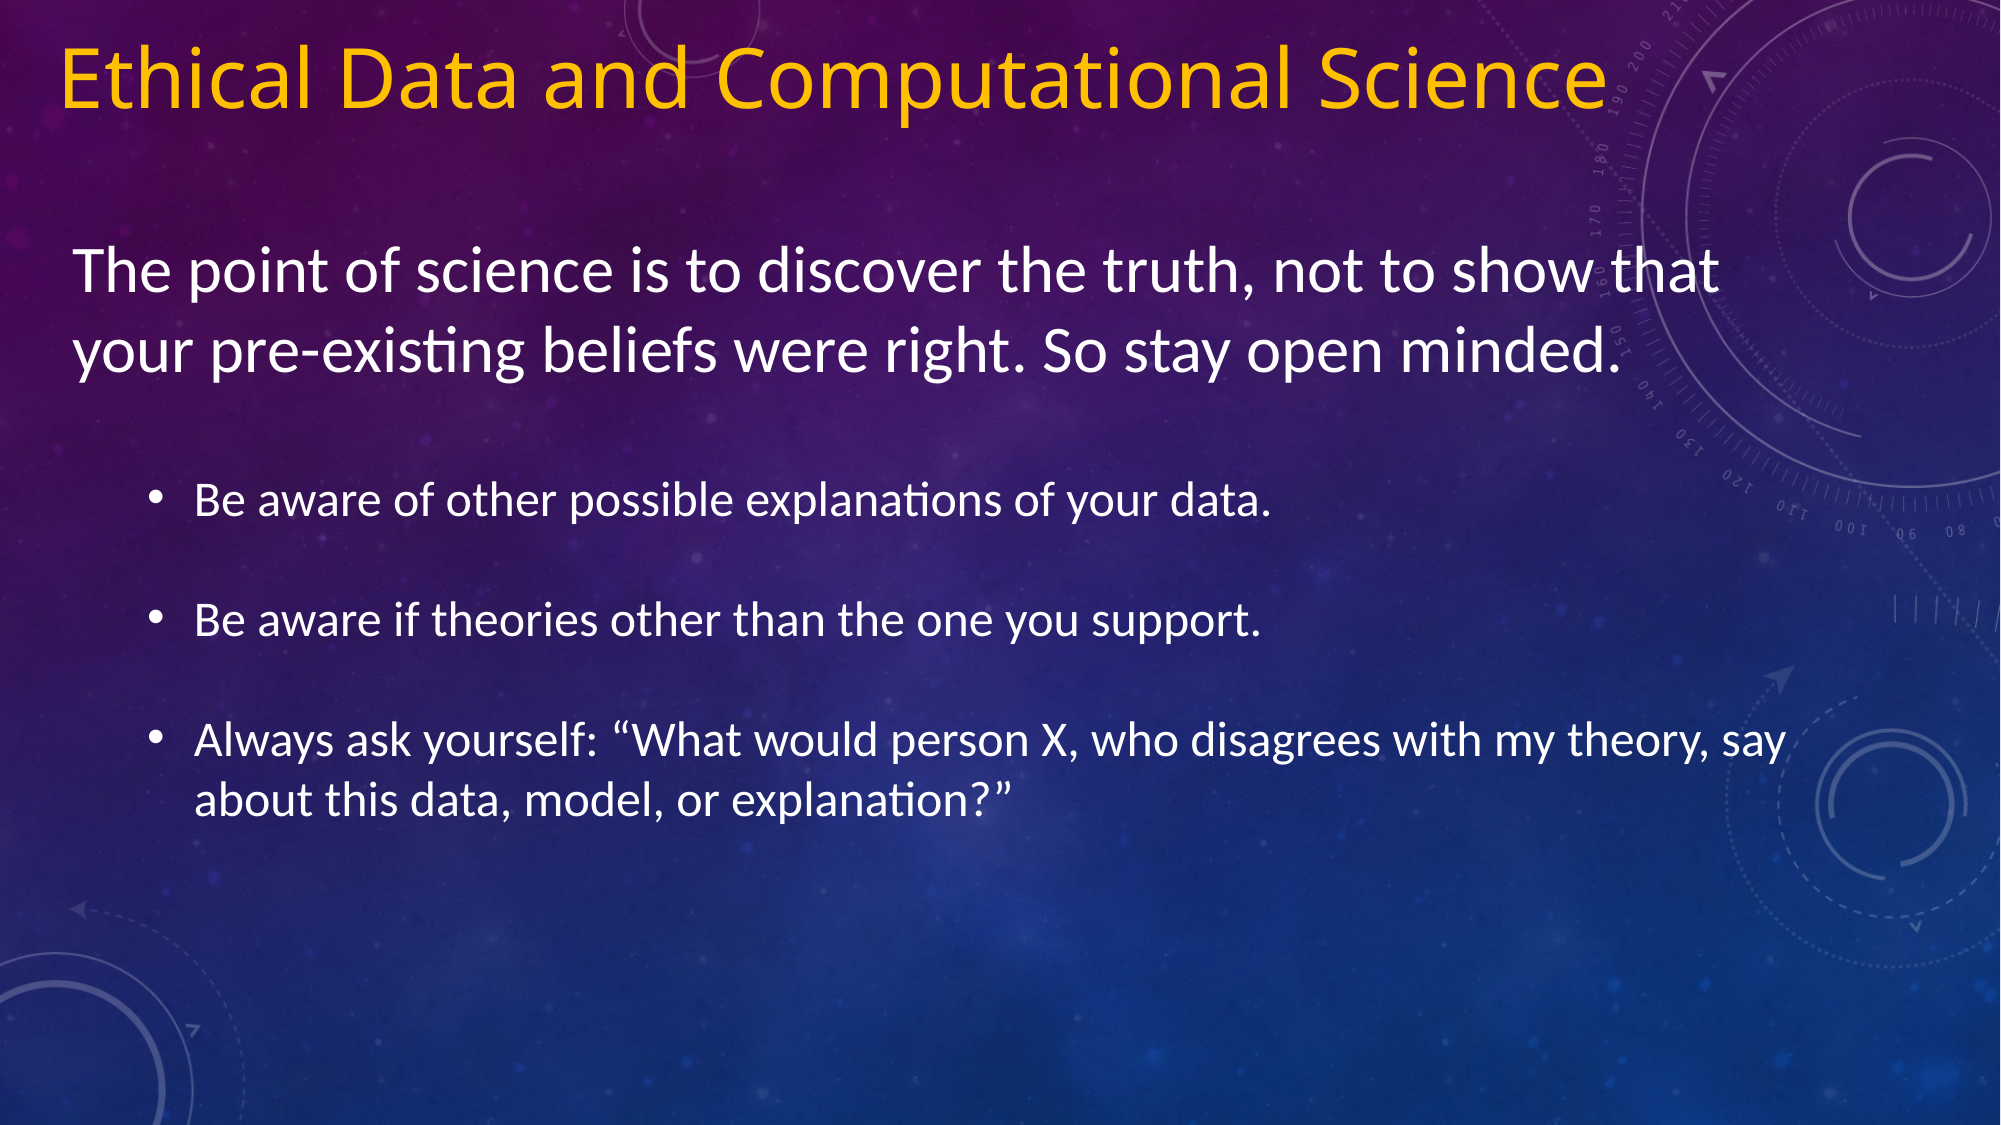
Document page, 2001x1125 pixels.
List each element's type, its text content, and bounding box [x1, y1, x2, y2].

title Ethical Data and Computational Science [42, 28, 1705, 121]
text_box The point of science is to discover the truth, not to show that your pre-existing beliefs were right. So stay open minded. Be aware of other possible explanations of your data. Be aware if theories other than the one you support. Always ask yourself: “What would person X, who disagrees with my theory, say about this data, model, or explanation?” [57, 218, 1811, 834]
picture [0, 0, 2001, 1125]
